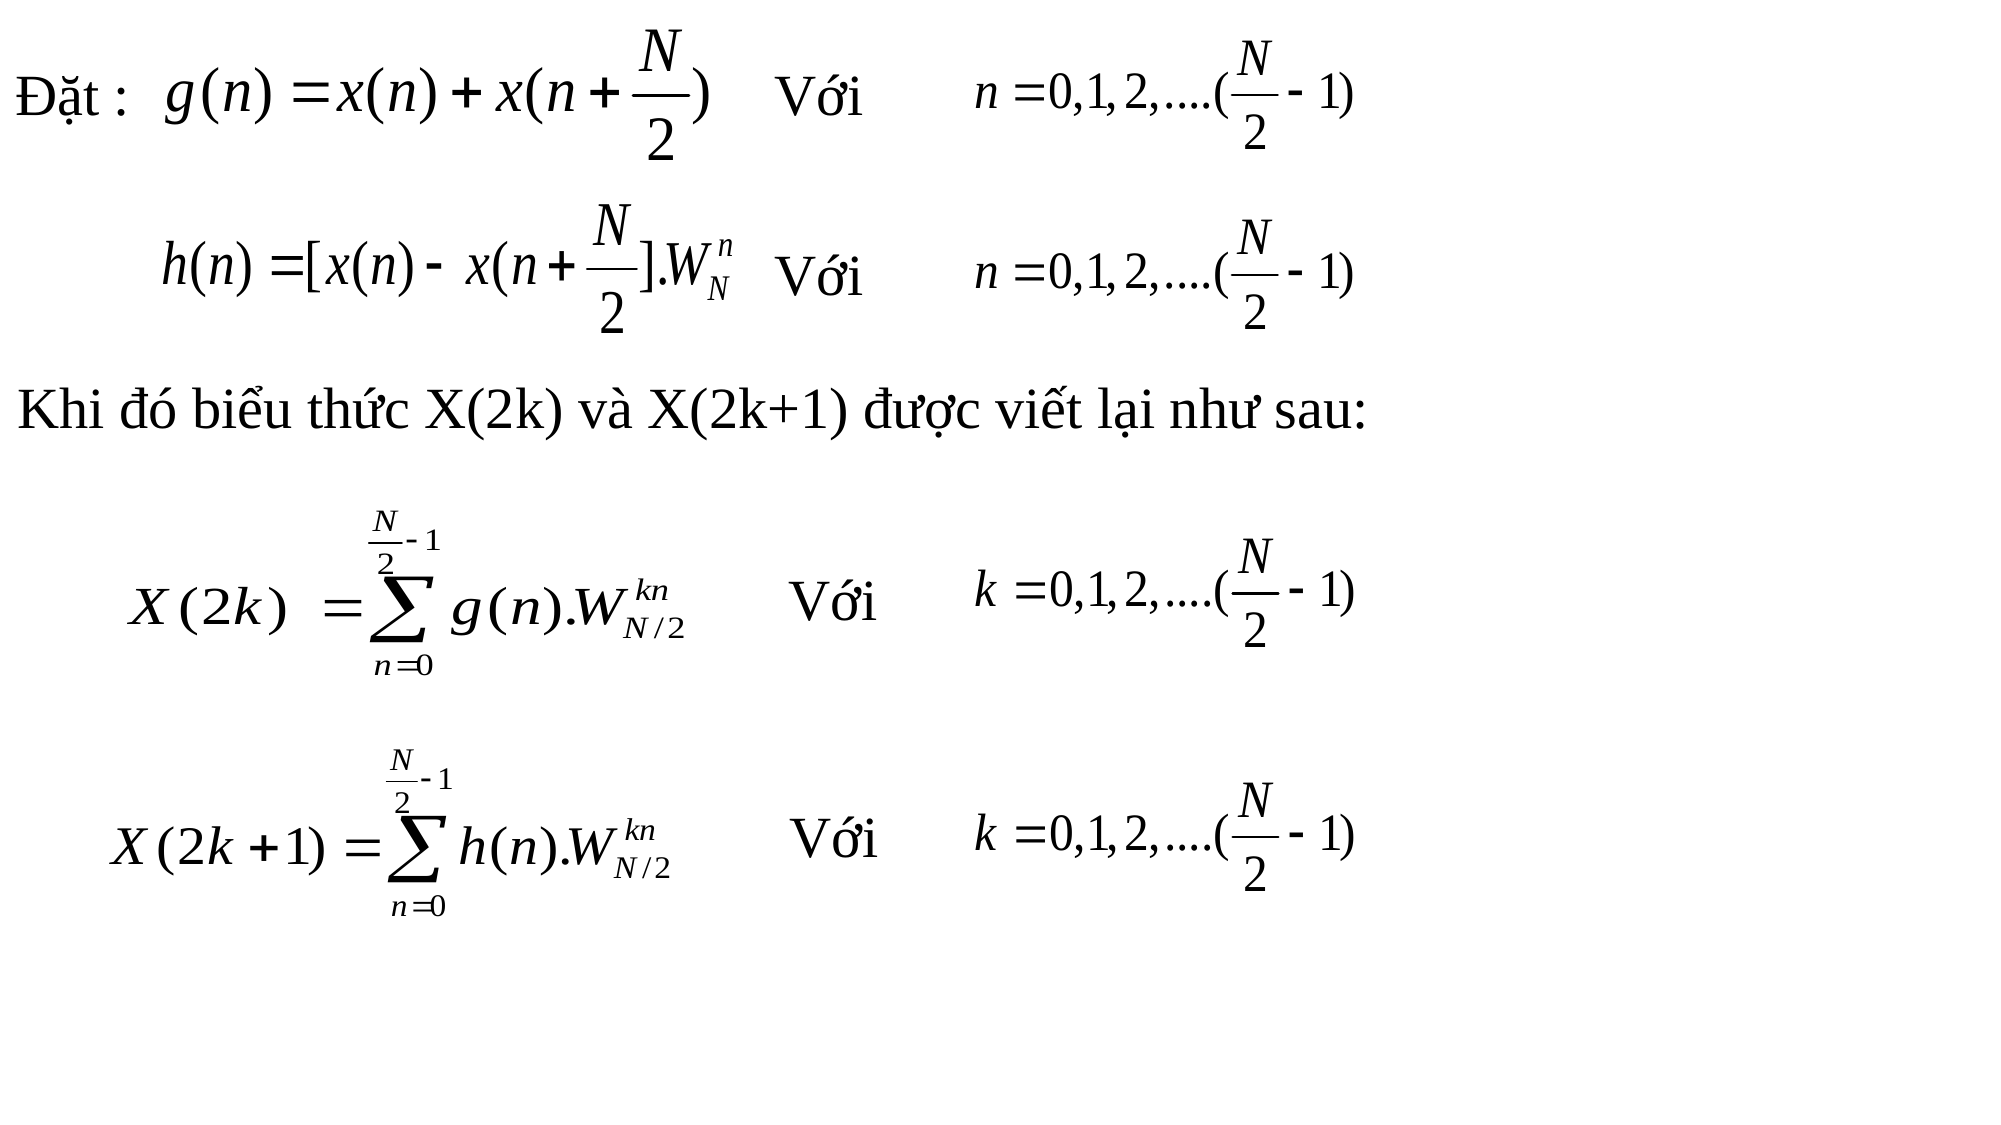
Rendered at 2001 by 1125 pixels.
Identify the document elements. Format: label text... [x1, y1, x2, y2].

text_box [966, 24, 1364, 161]
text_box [966, 204, 1364, 341]
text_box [153, 10, 725, 175]
text_box Với [759, 49, 961, 135]
text_box Với [773, 554, 961, 639]
text_box Với [774, 791, 961, 877]
text_box Đặt : [0, 49, 148, 135]
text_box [966, 523, 1364, 660]
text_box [97, 733, 688, 929]
text_box Khi đó biểu thức X(2k) và X(2k+1) được viết lại như sau: [2, 363, 1446, 448]
text_box Với [759, 229, 961, 315]
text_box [966, 766, 1364, 903]
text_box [153, 185, 745, 425]
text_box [114, 494, 704, 688]
